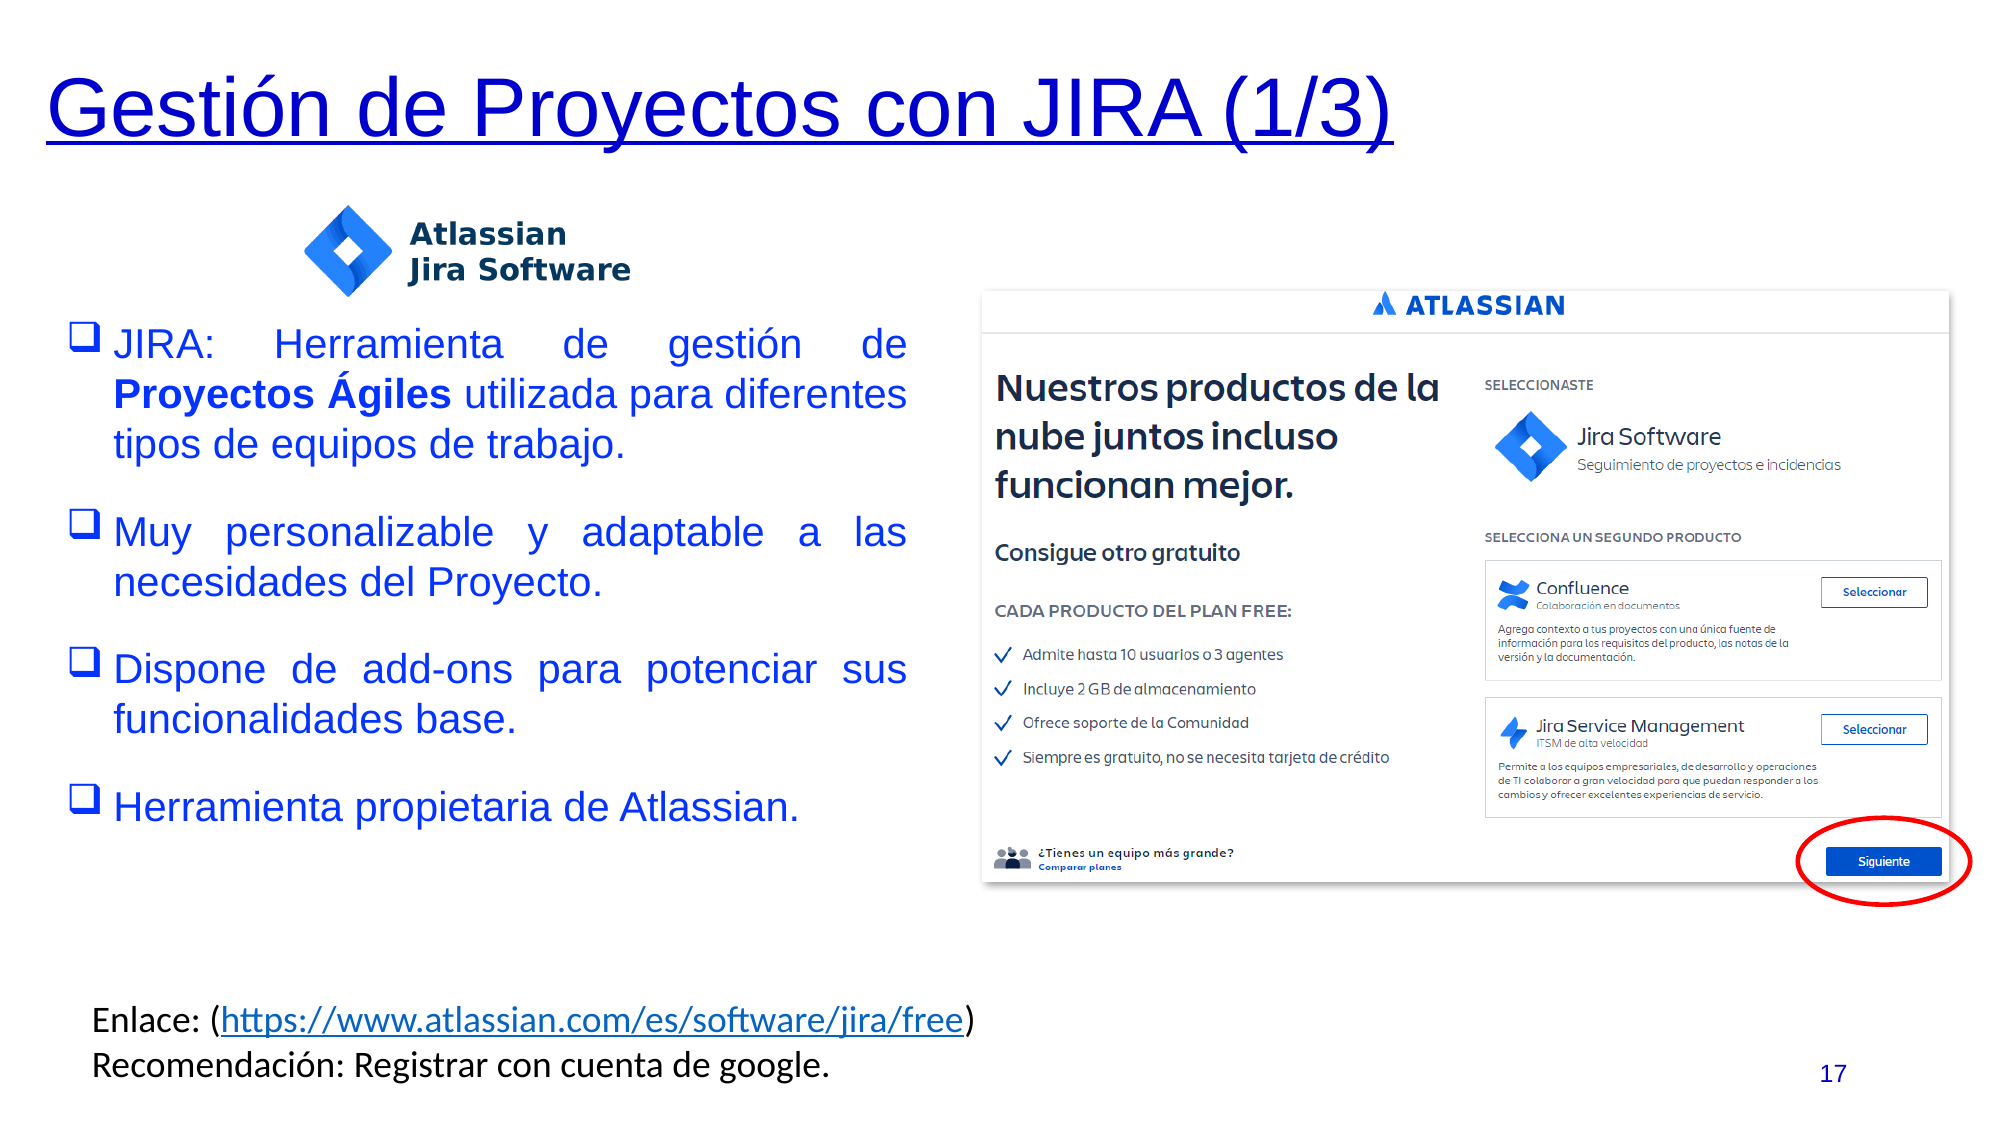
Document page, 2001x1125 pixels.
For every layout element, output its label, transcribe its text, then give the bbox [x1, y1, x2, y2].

picture [982, 290, 1949, 882]
picture [304, 205, 630, 297]
text_box Enlace: (https://www.atlassian.com/es/software/jira/free) Recomendación: Registrar con cuenta de google. [77, 987, 1212, 1093]
text_box JIRA: Herramienta de gestión de Proyectos Ágiles utilizada para diferentes tipos de equipos de trabajo. Muy personalizable y adaptable a las necesidades del Proyecto. Dispone de add-ons para potenciar sus funcionalidades base. Herramienta propietaria de Atlassian. [51, 309, 923, 838]
slide_number 17 [1412, 1042, 1863, 1103]
title Gestión de Proyectos con JIRA (1/3) [31, 38, 1969, 181]
text_box [1806, 831, 1972, 906]
